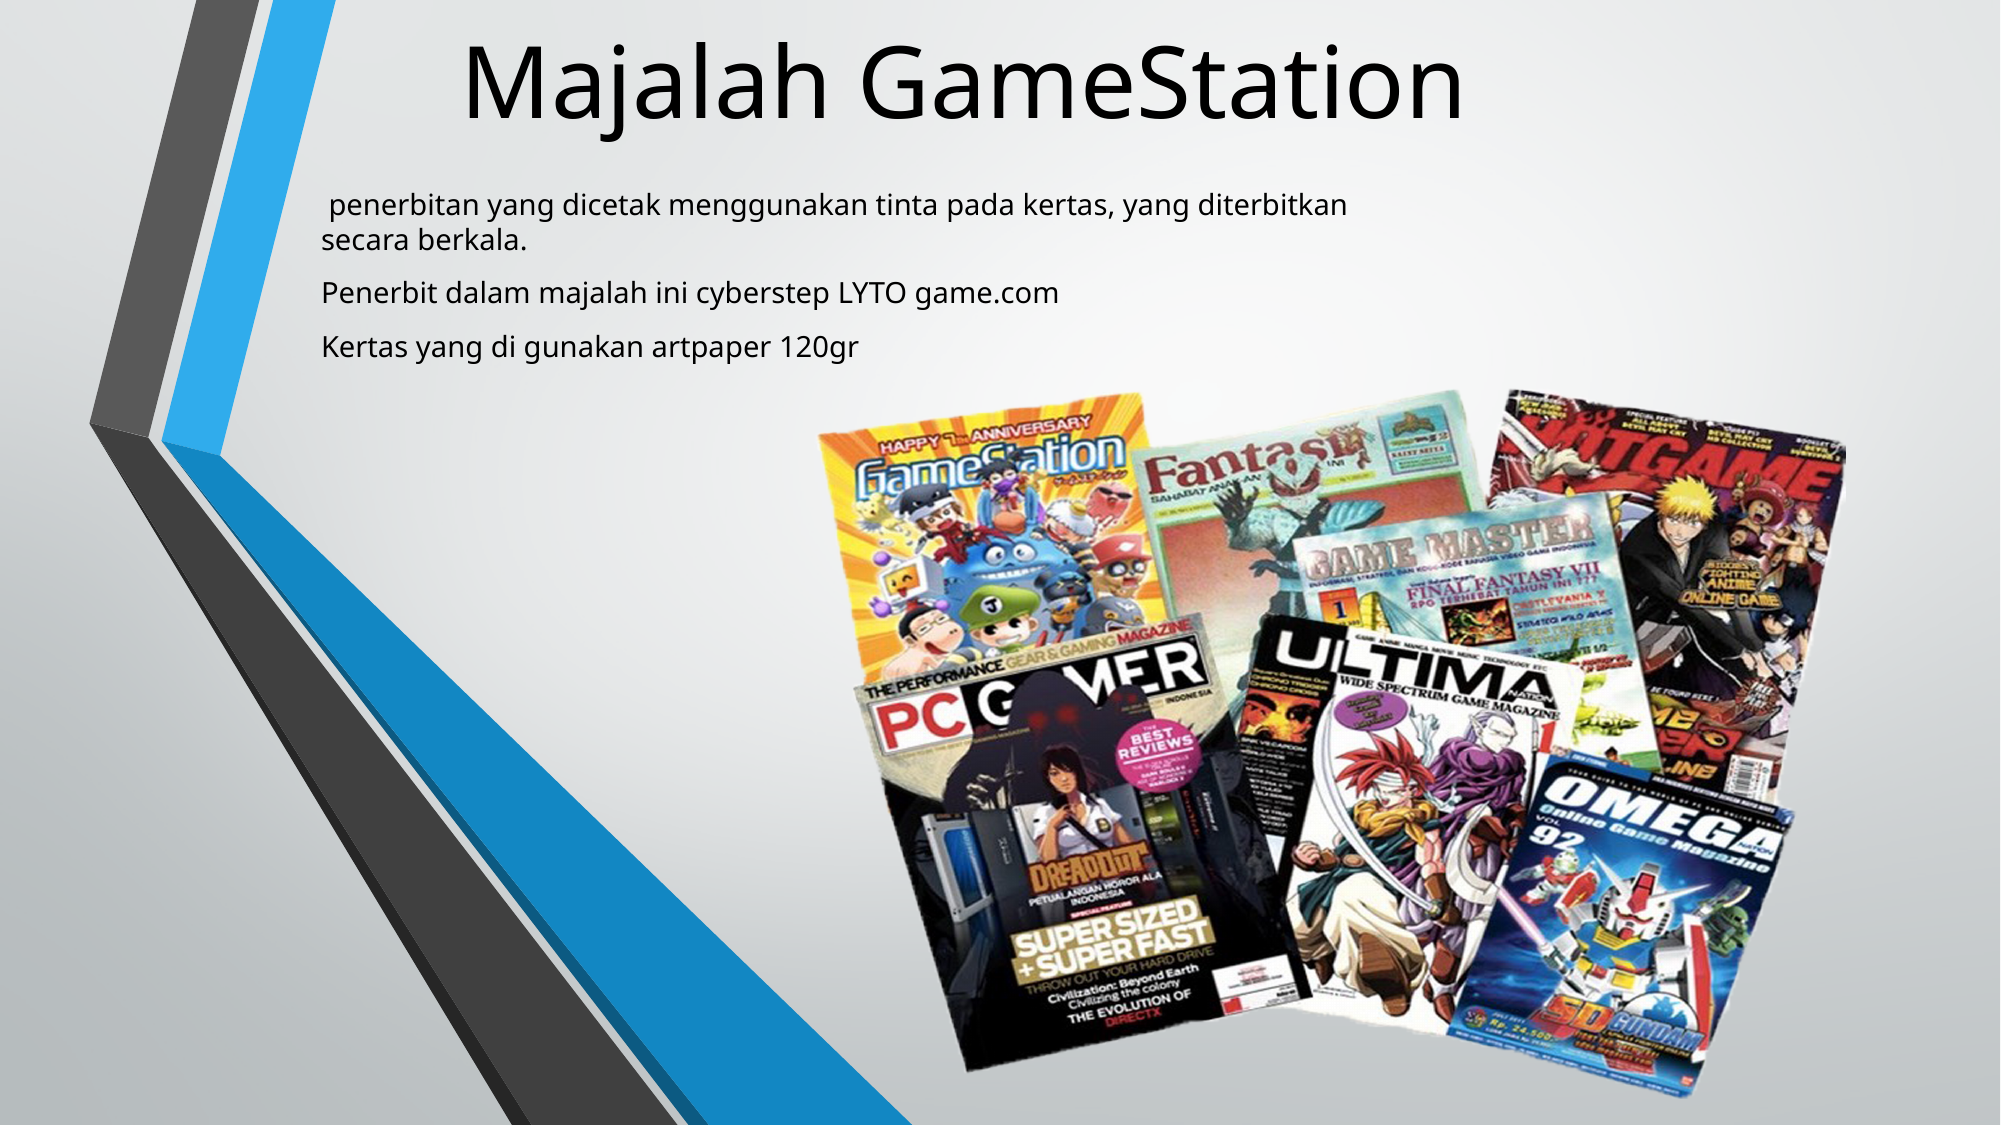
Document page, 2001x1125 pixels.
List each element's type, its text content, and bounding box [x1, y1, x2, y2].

picture [814, 0, 1854, 1125]
text_box Majalah GameStation [336, 11, 814, 178]
subtitle penerbitan yang dicetak menggunakan tinta pada kertas, yang diterbitkan secara berkala. Penerbit dalam majalah ini cyberstep LYTO game.com Kertas yang di gunakan artpaper 120gr [306, 178, 814, 407]
